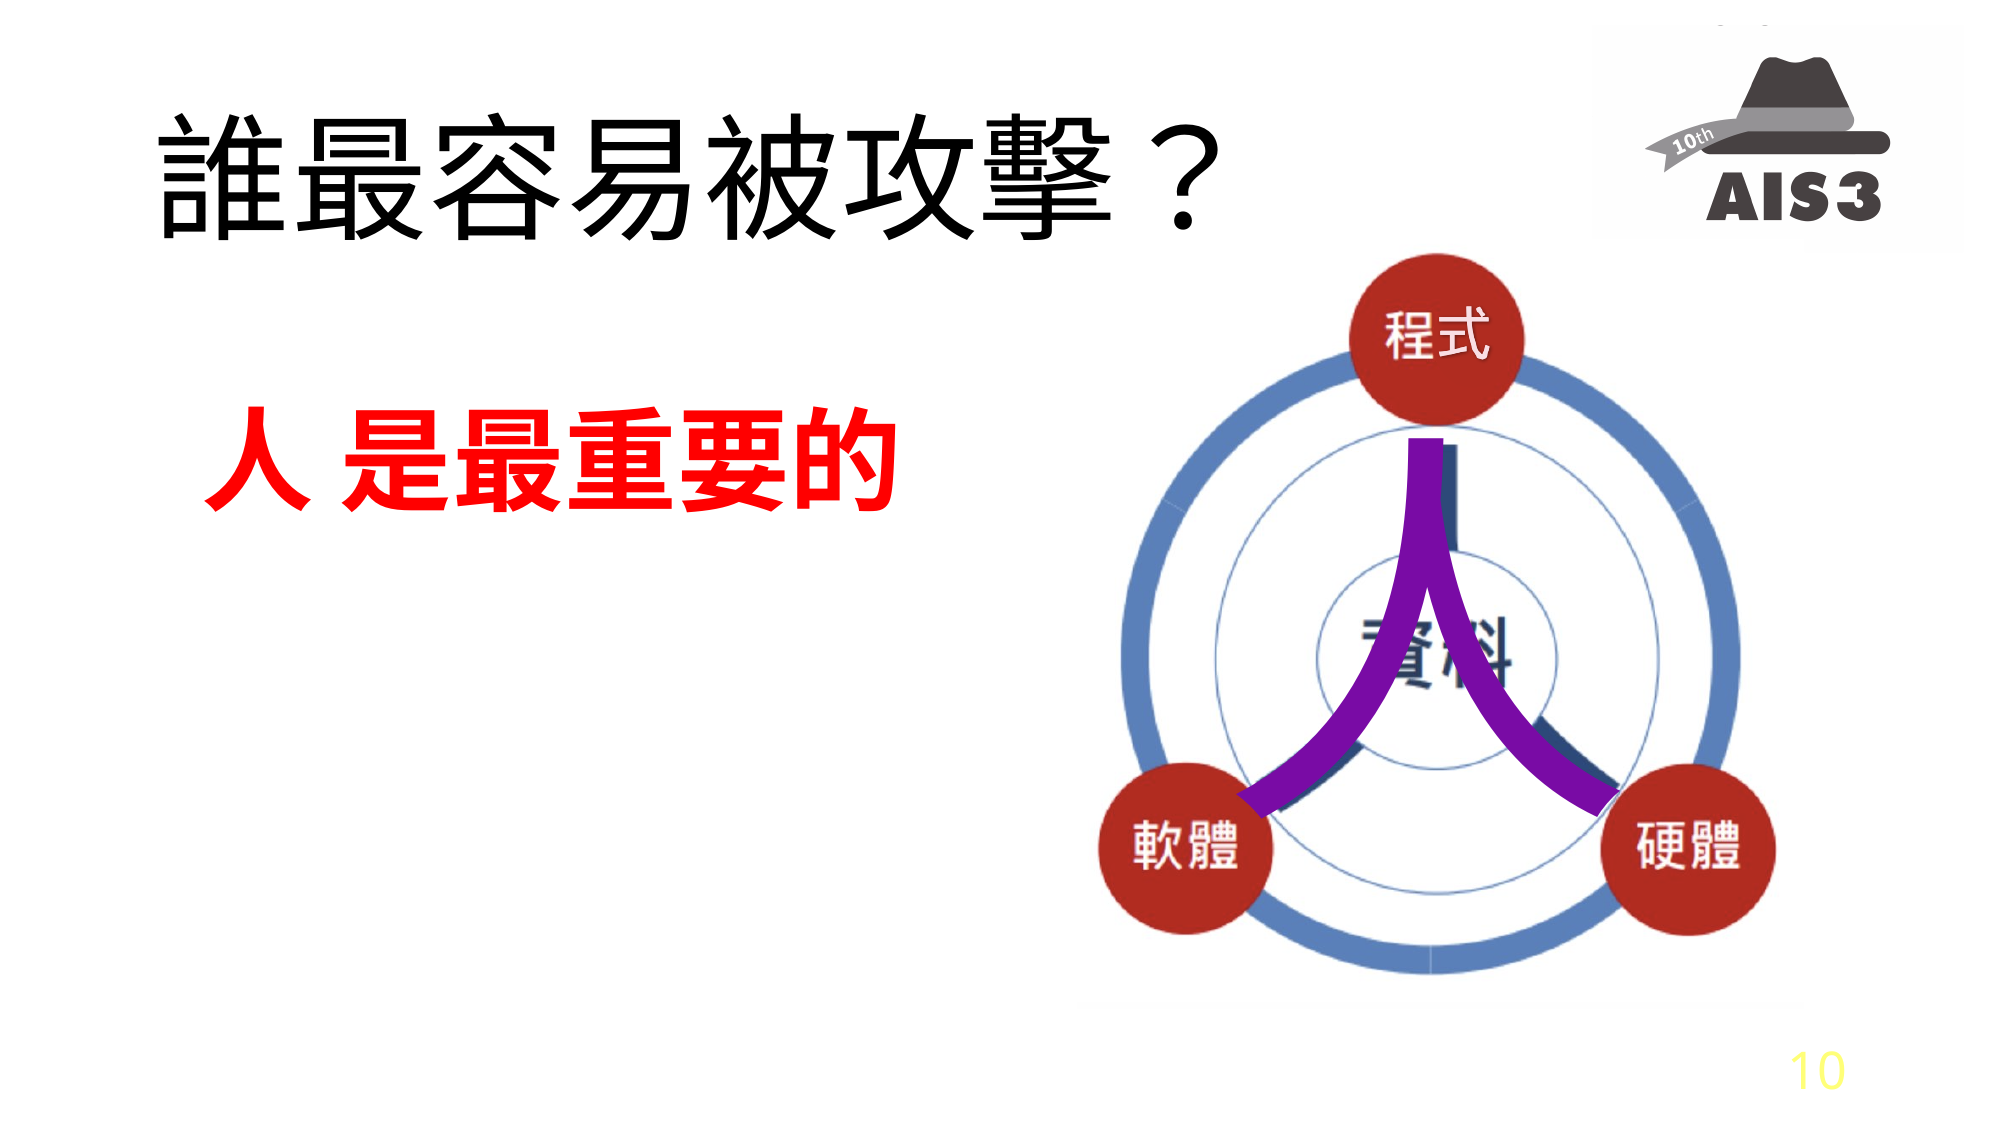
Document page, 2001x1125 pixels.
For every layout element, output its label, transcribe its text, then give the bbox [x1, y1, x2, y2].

slide_number 10 [1412, 1042, 1863, 1103]
text_box 誰最容易被攻擊？​ [138, 84, 1300, 265]
text_box 人 是最重要的 [186, 382, 918, 533]
picture [1077, 25, 1964, 1009]
